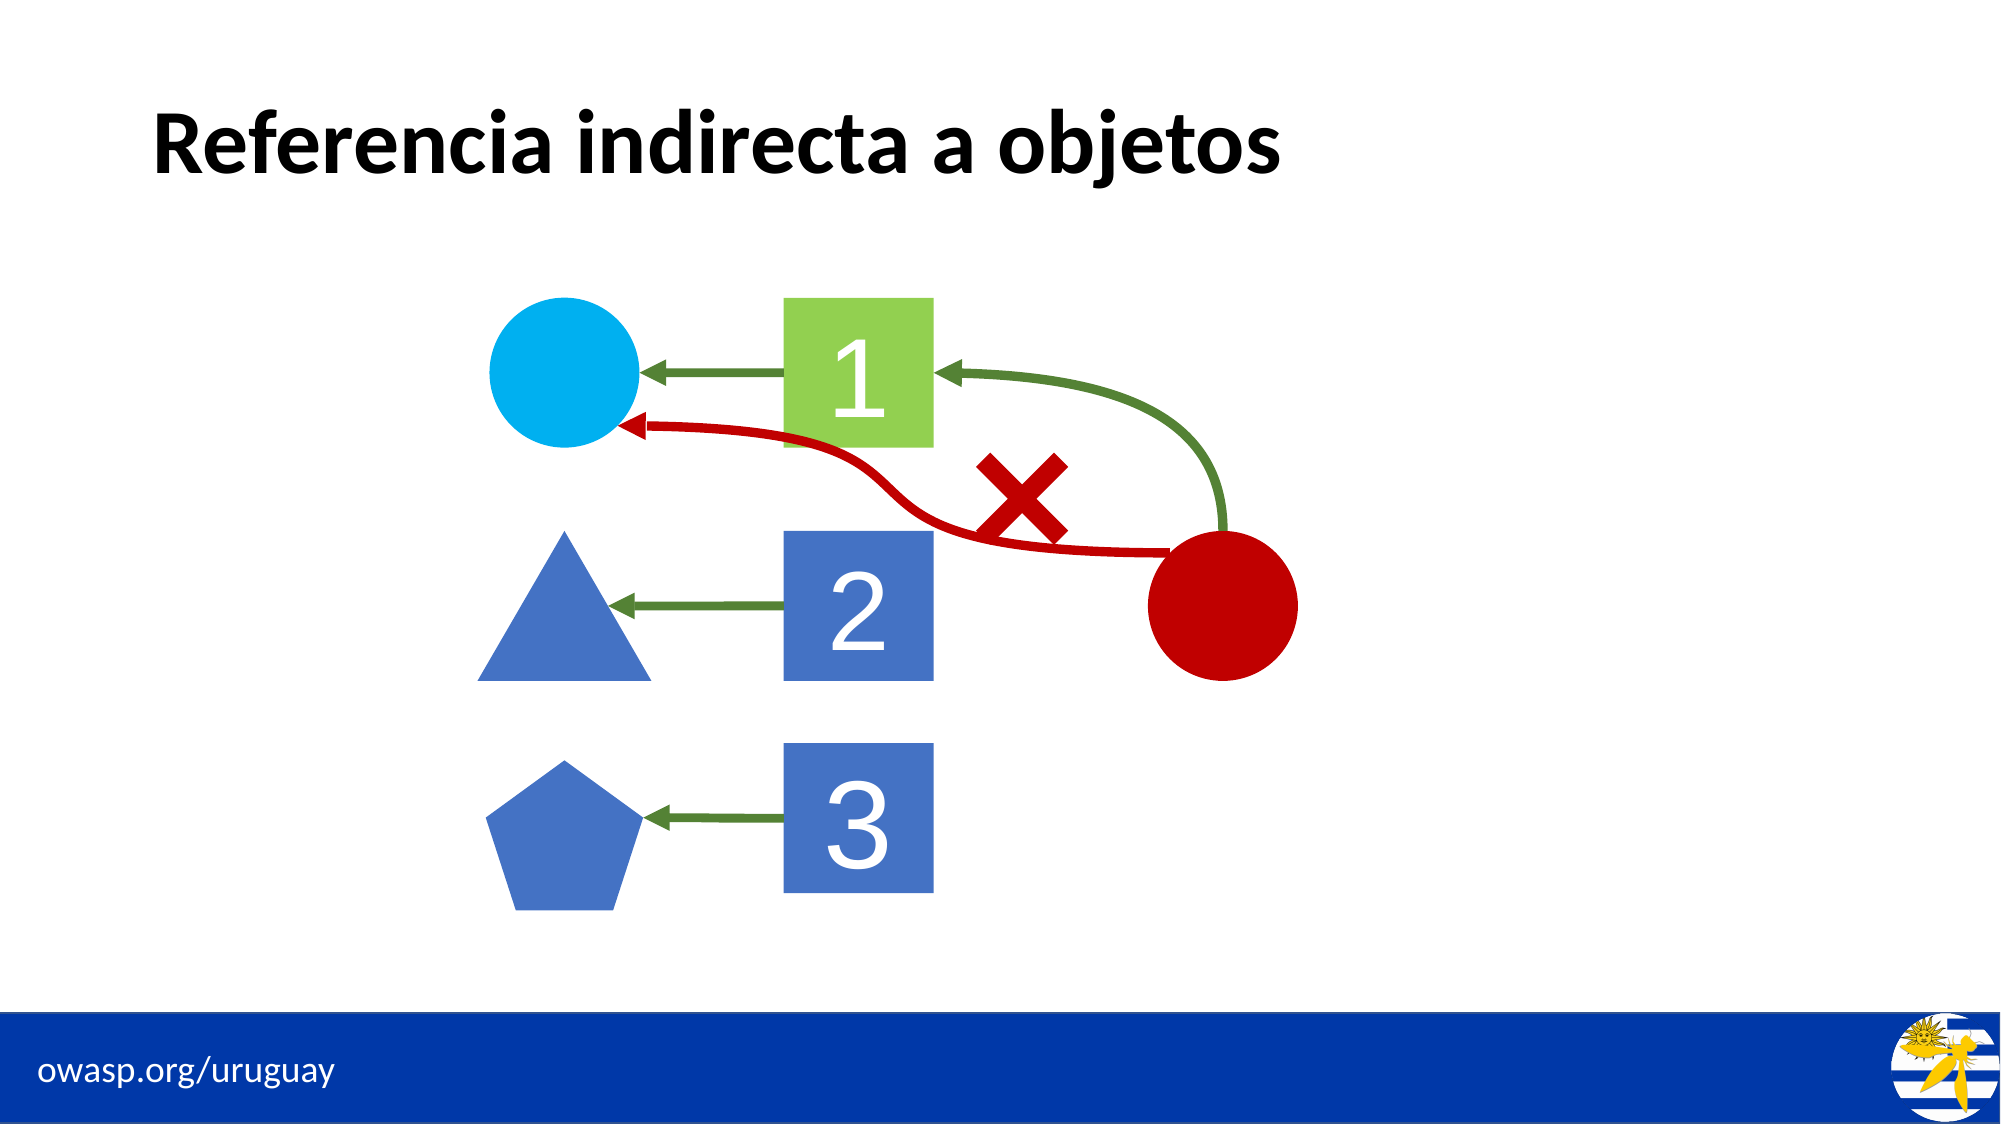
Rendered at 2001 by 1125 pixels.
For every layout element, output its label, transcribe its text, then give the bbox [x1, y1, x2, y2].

picture [1891, 1013, 2000, 1122]
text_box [477, 297, 1299, 911]
title Referencia indirecta a objetos [137, 35, 1863, 253]
